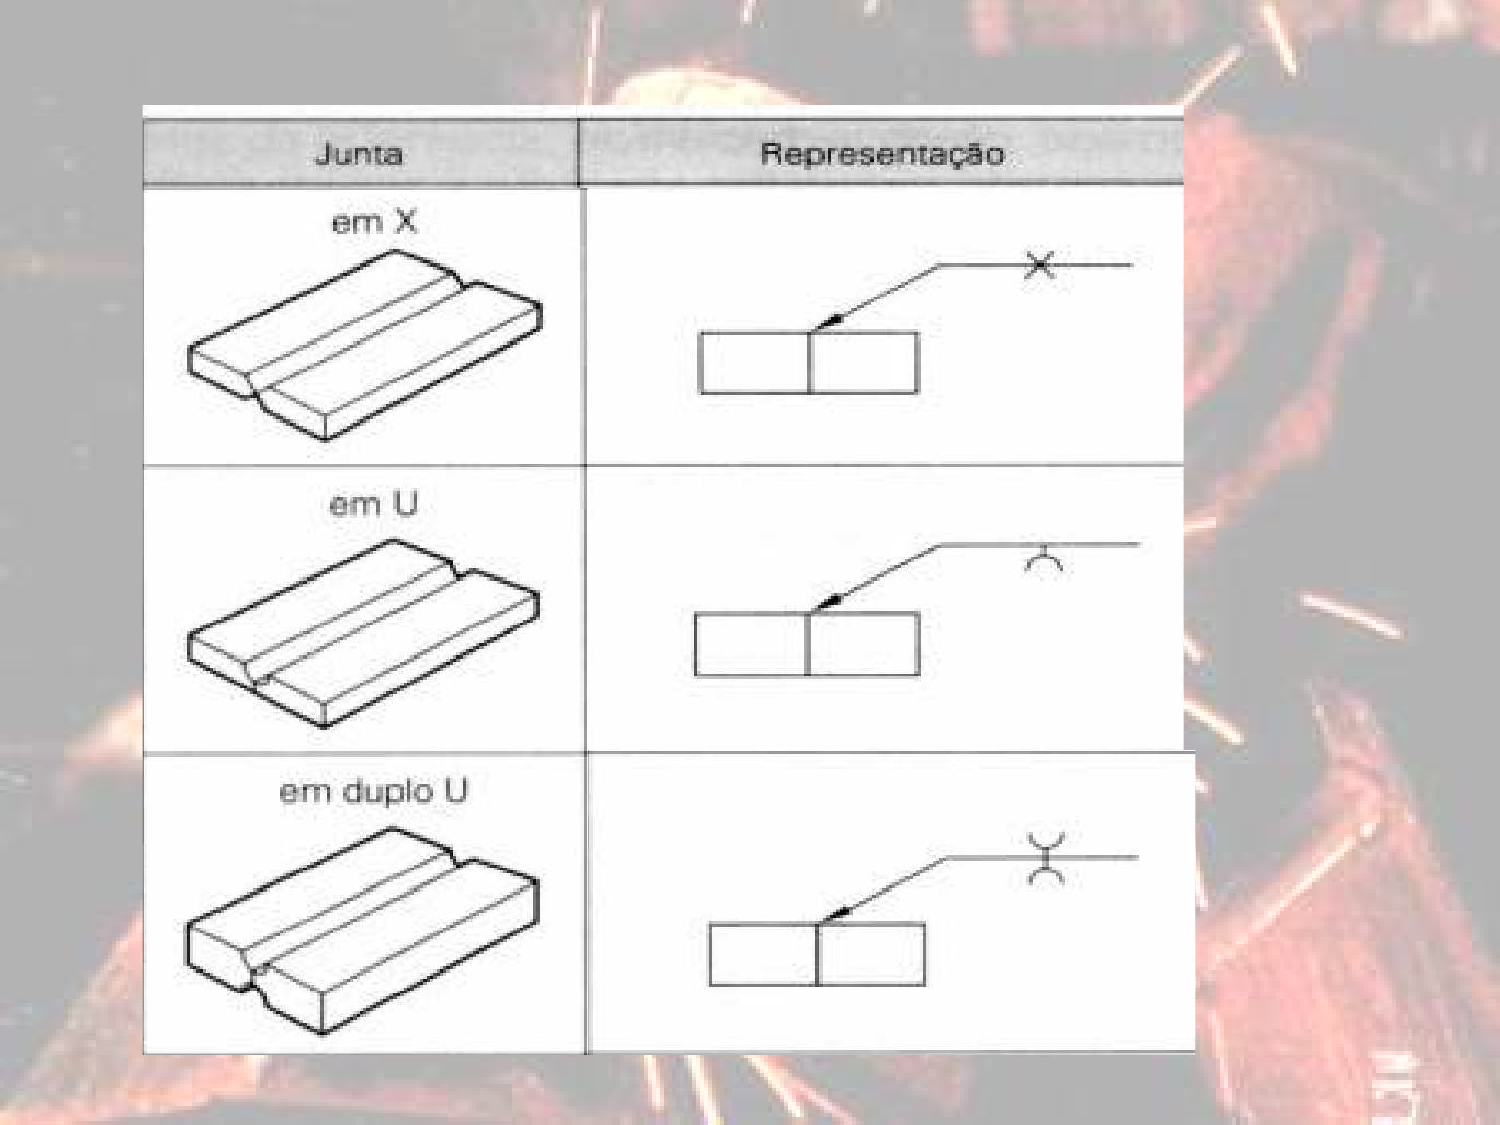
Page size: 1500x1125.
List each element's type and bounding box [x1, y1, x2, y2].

picture [0, 0, 1500, 1125]
text_box [142, 105, 1184, 1055]
